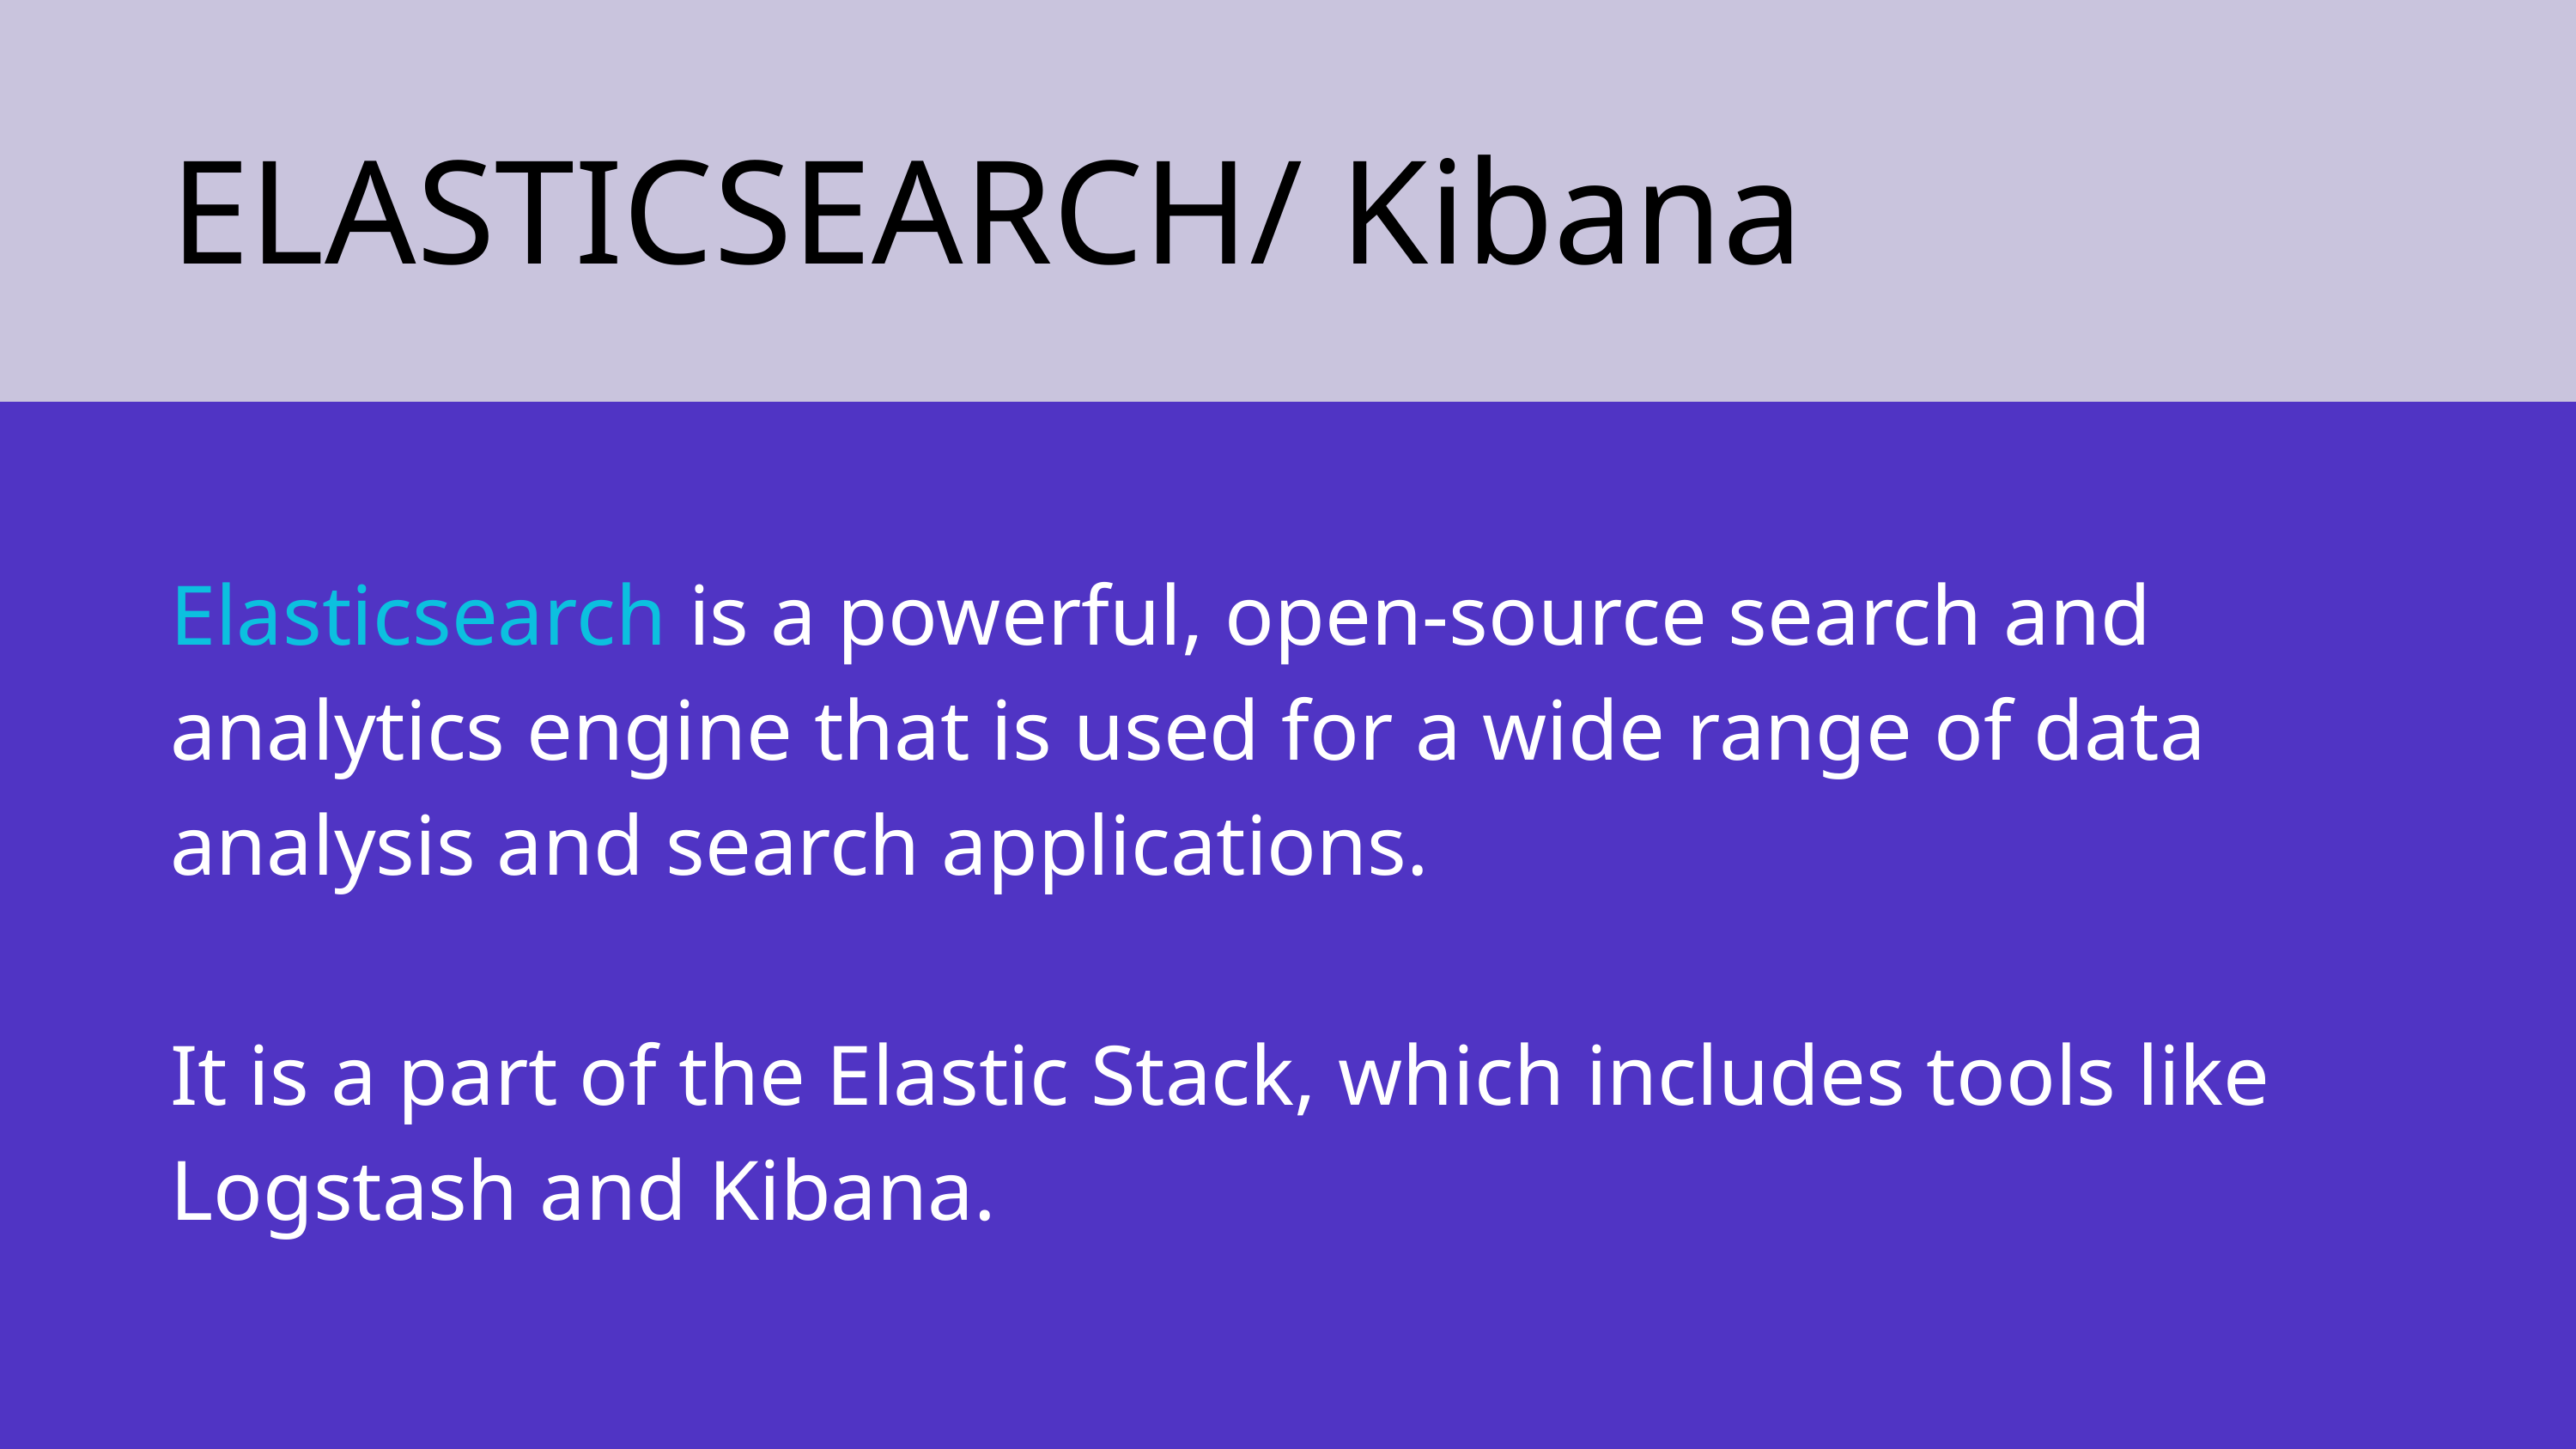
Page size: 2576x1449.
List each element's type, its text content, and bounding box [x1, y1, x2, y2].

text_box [0, 0, 2576, 402]
text_box Elasticsearch is a powerful, open-source search and analytics engine that is used for a wide range of data analysis and search applications. It is a part of the Elastic Stack, which includes tools like Logstash and Kibana. [170, 546, 2279, 1237]
